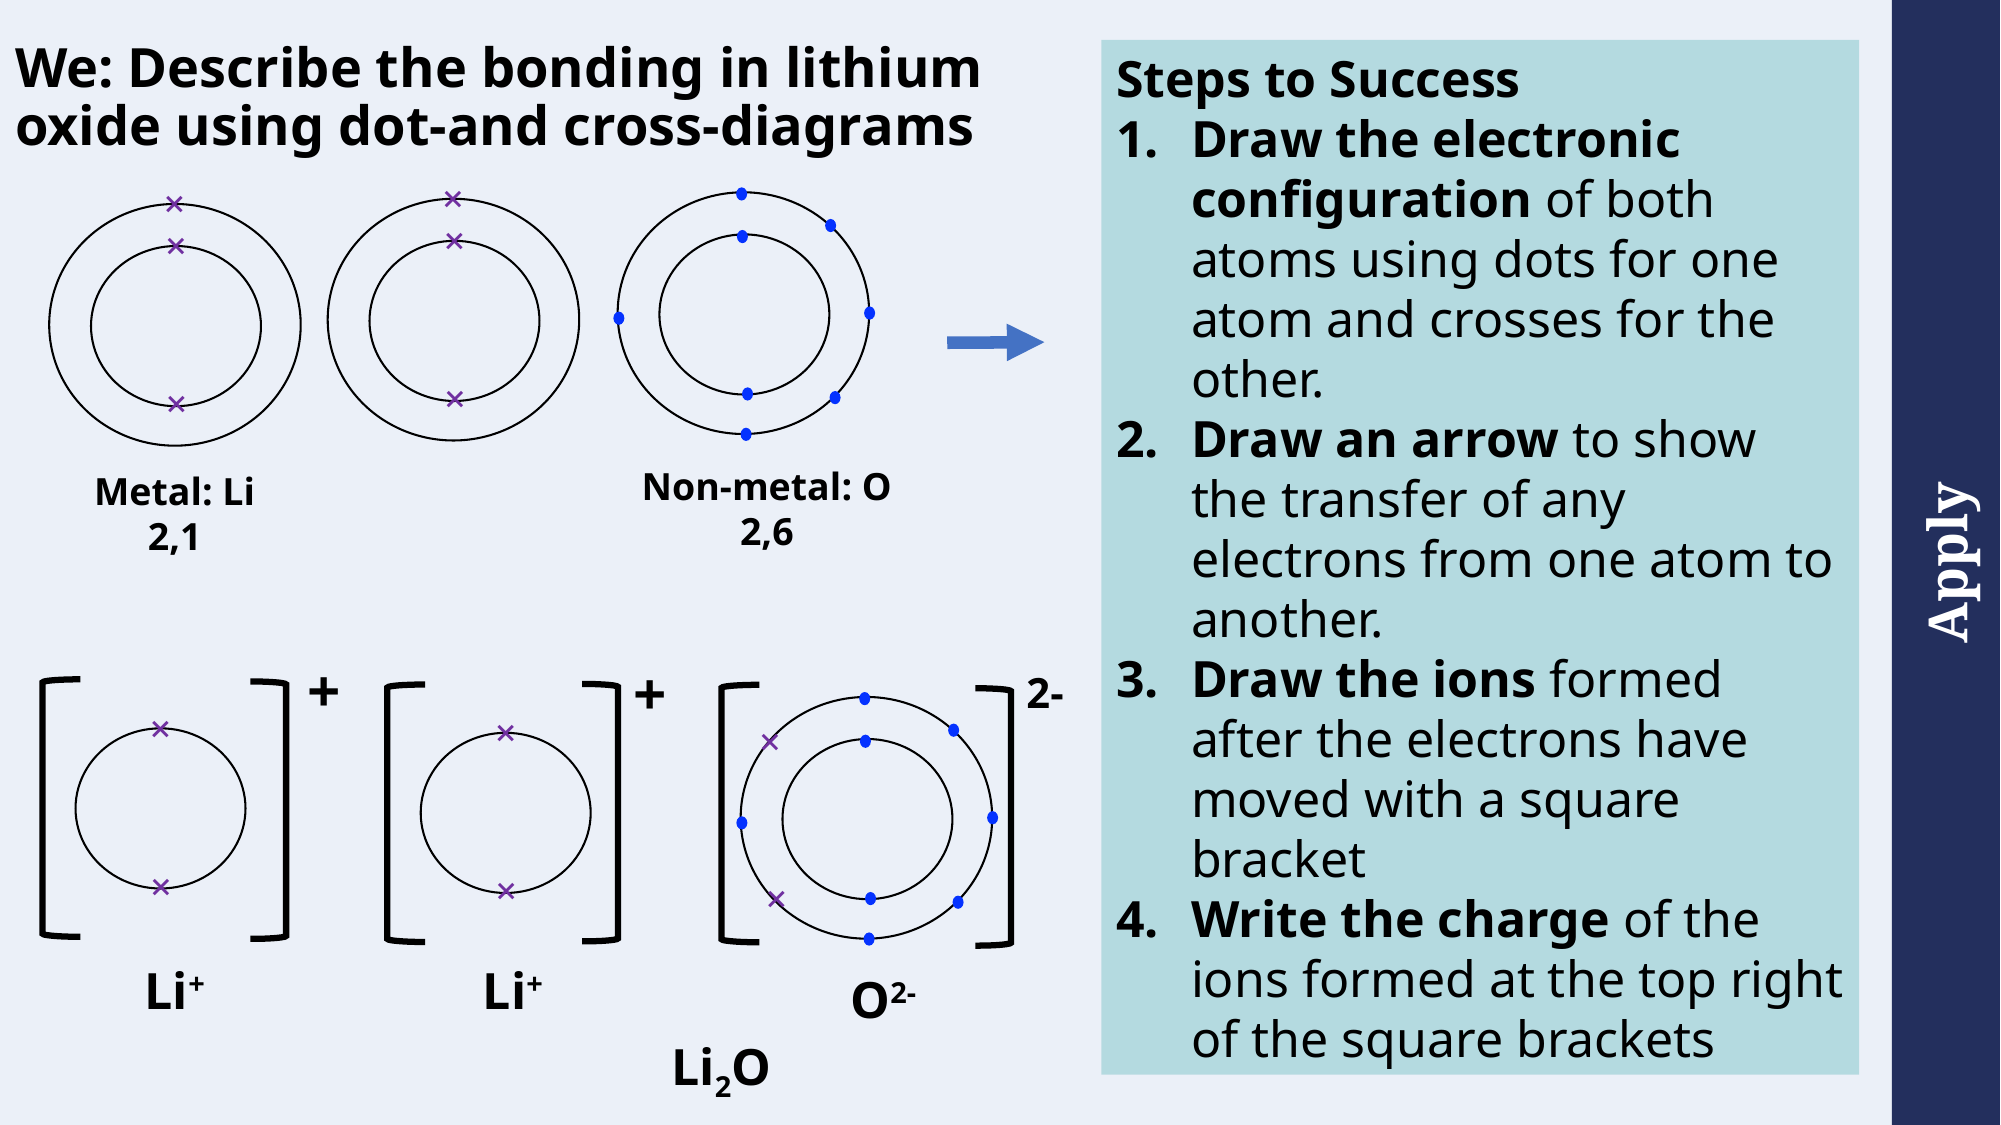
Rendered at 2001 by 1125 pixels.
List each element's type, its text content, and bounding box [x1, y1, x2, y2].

text_box × [428, 365, 482, 431]
text_box [828, 389, 842, 406]
text_box [781, 738, 954, 901]
text_box [858, 733, 873, 749]
text_box [947, 722, 961, 738]
text_box Li2O [656, 1027, 786, 1111]
text_box [863, 890, 878, 907]
text_box [951, 894, 965, 910]
text_box Li+ [129, 951, 220, 1027]
text_box × [148, 170, 202, 236]
text_box [858, 690, 872, 707]
text_box [612, 310, 626, 326]
text_box × [750, 865, 804, 931]
text_box [89, 249, 262, 404]
text_box [739, 426, 753, 443]
text_box × [479, 857, 533, 923]
text_box [863, 305, 877, 321]
text_box [658, 233, 831, 396]
text_box O2- [835, 961, 932, 1037]
text_box × [149, 212, 203, 278]
text_box Li+ [468, 951, 558, 1027]
text_box [740, 386, 755, 402]
title We: Describe the bonding in lithium oxide using dot-and cross-diagrams [0, 39, 1013, 159]
text_box [368, 243, 541, 399]
text_box × [134, 695, 188, 760]
text_box [735, 228, 749, 245]
text_box [616, 191, 870, 435]
text_box × [479, 699, 533, 765]
text_box + [618, 649, 682, 735]
text_box [250, 680, 287, 940]
text_box [426, 735, 582, 890]
text_box [582, 683, 619, 942]
text_box [41, 678, 81, 938]
text_box [739, 774, 795, 867]
text_box × [150, 370, 203, 436]
text_box 2- [1011, 659, 1079, 724]
text_box [326, 200, 581, 442]
text_box [81, 731, 247, 886]
text_box [735, 186, 749, 202]
text_box Non-metal: O 2,6 [626, 455, 907, 561]
text_box × [428, 207, 482, 273]
text_box [386, 683, 426, 943]
text_box [975, 687, 1012, 947]
text_box Metal: Li 2,1 [79, 460, 271, 566]
text_box × [426, 165, 480, 230]
text_box × [743, 708, 797, 774]
text_box + [292, 647, 356, 732]
text_box Steps to Success Draw the electronic configuration of both atoms using dots for one atom and crosses for the other. Draw an arrow to show the transfer of any electrons from one atom to another. Draw the ions formed after the electrons have moved with a square bracket Write the charge of the ions formed at the top right of the square brackets [1101, 39, 1860, 1075]
text_box [824, 217, 838, 234]
text_box [797, 696, 993, 940]
text_box [735, 815, 749, 831]
text_box [48, 205, 302, 447]
text_box × [134, 852, 188, 918]
text_box [862, 931, 876, 947]
text_box [986, 810, 1000, 826]
text_box [720, 684, 760, 943]
